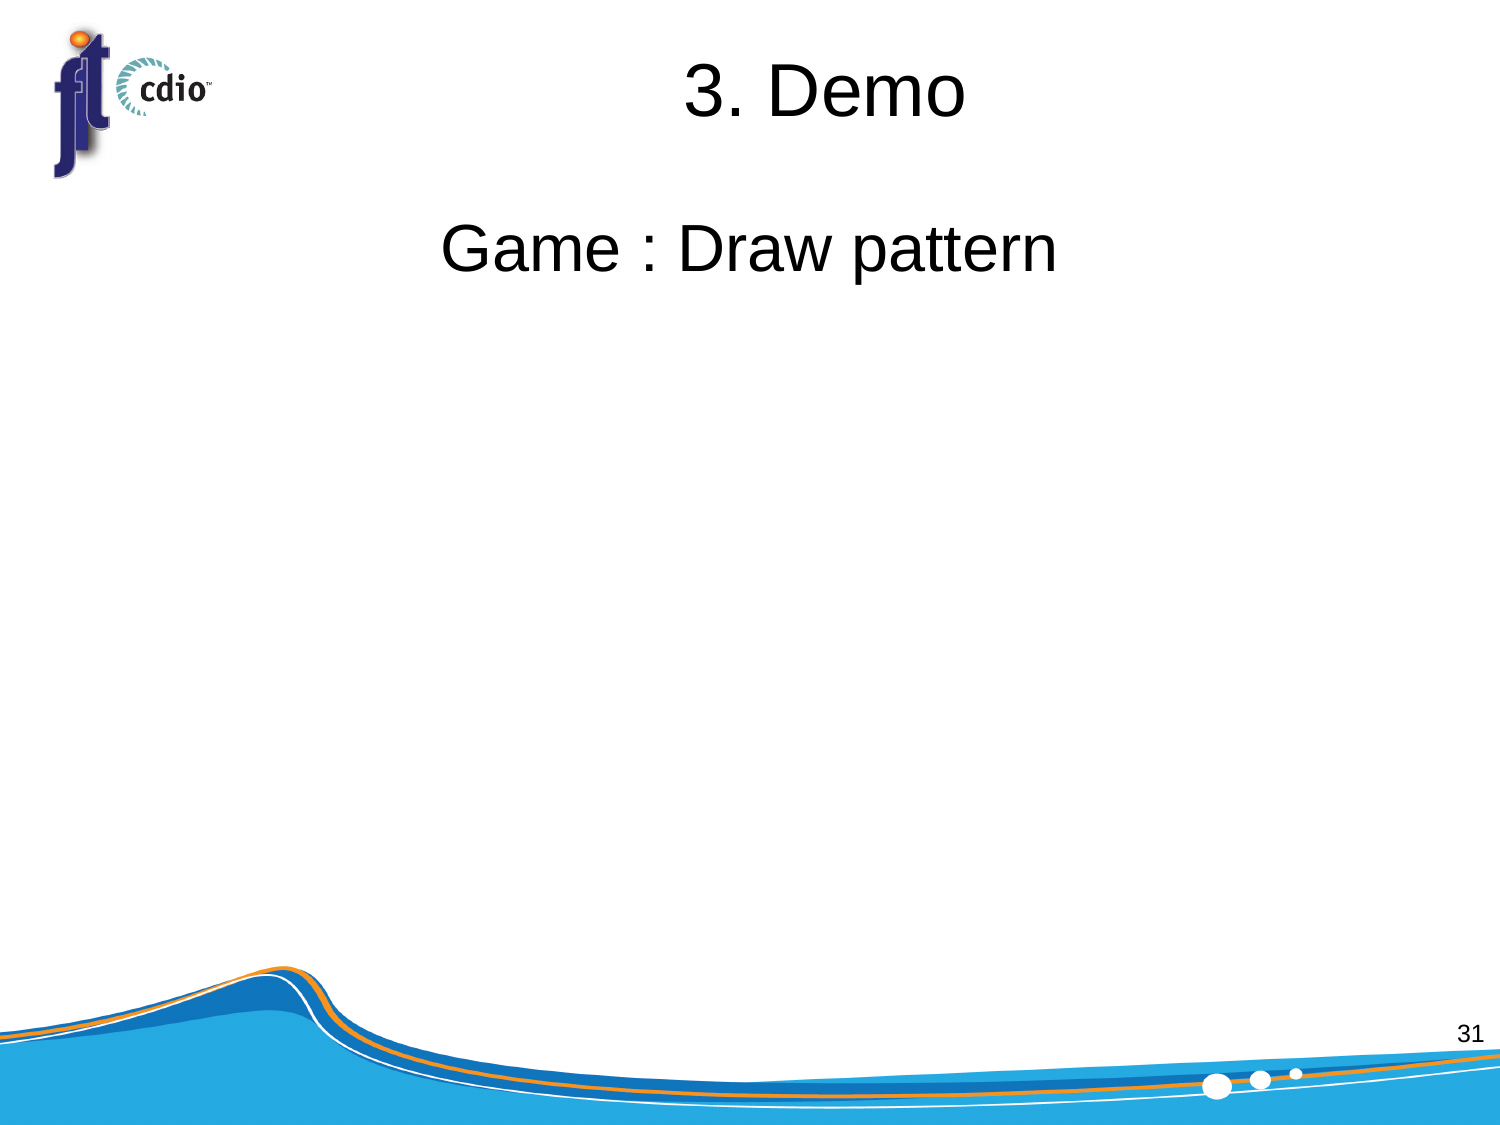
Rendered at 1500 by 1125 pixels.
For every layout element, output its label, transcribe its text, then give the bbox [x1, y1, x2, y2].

picture [0, 0, 1500, 1125]
title 3. Demo [226, 6, 1425, 166]
list Game : Draw pattern [75, 197, 1425, 977]
slide_number 31 [1149, 1002, 1500, 1063]
